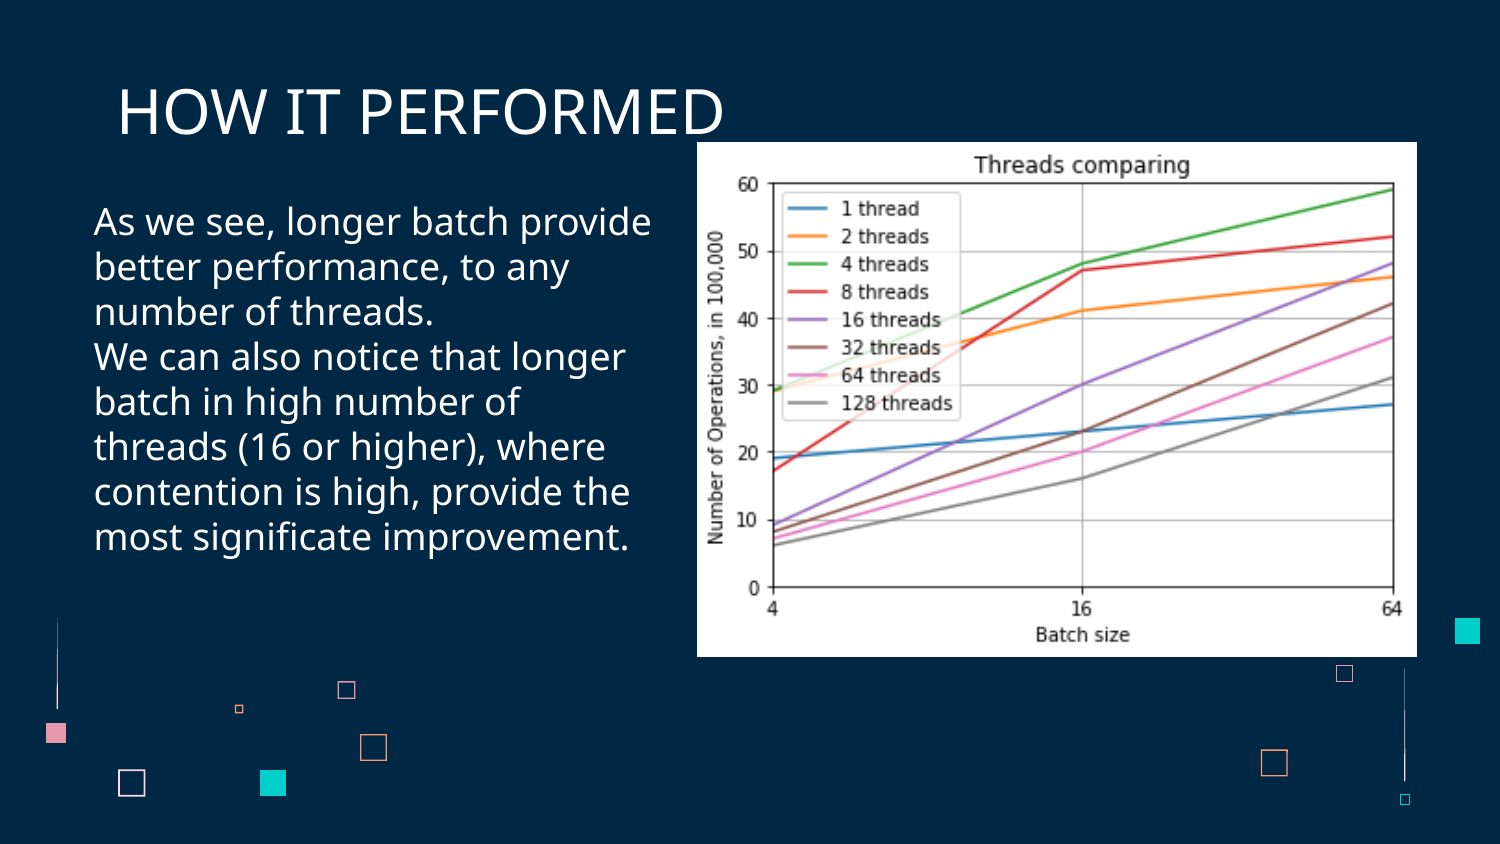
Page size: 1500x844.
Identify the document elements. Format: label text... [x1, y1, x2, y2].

picture [697, 142, 1417, 657]
list As we see, longer batch provide better performance, to any number of threads. We can also notice that longer batch in high number of threads (16 or higher), where contention is high, provide the most significate improvement. [78, 182, 676, 342]
title HOW IT PERFORMED [101, 67, 1250, 163]
